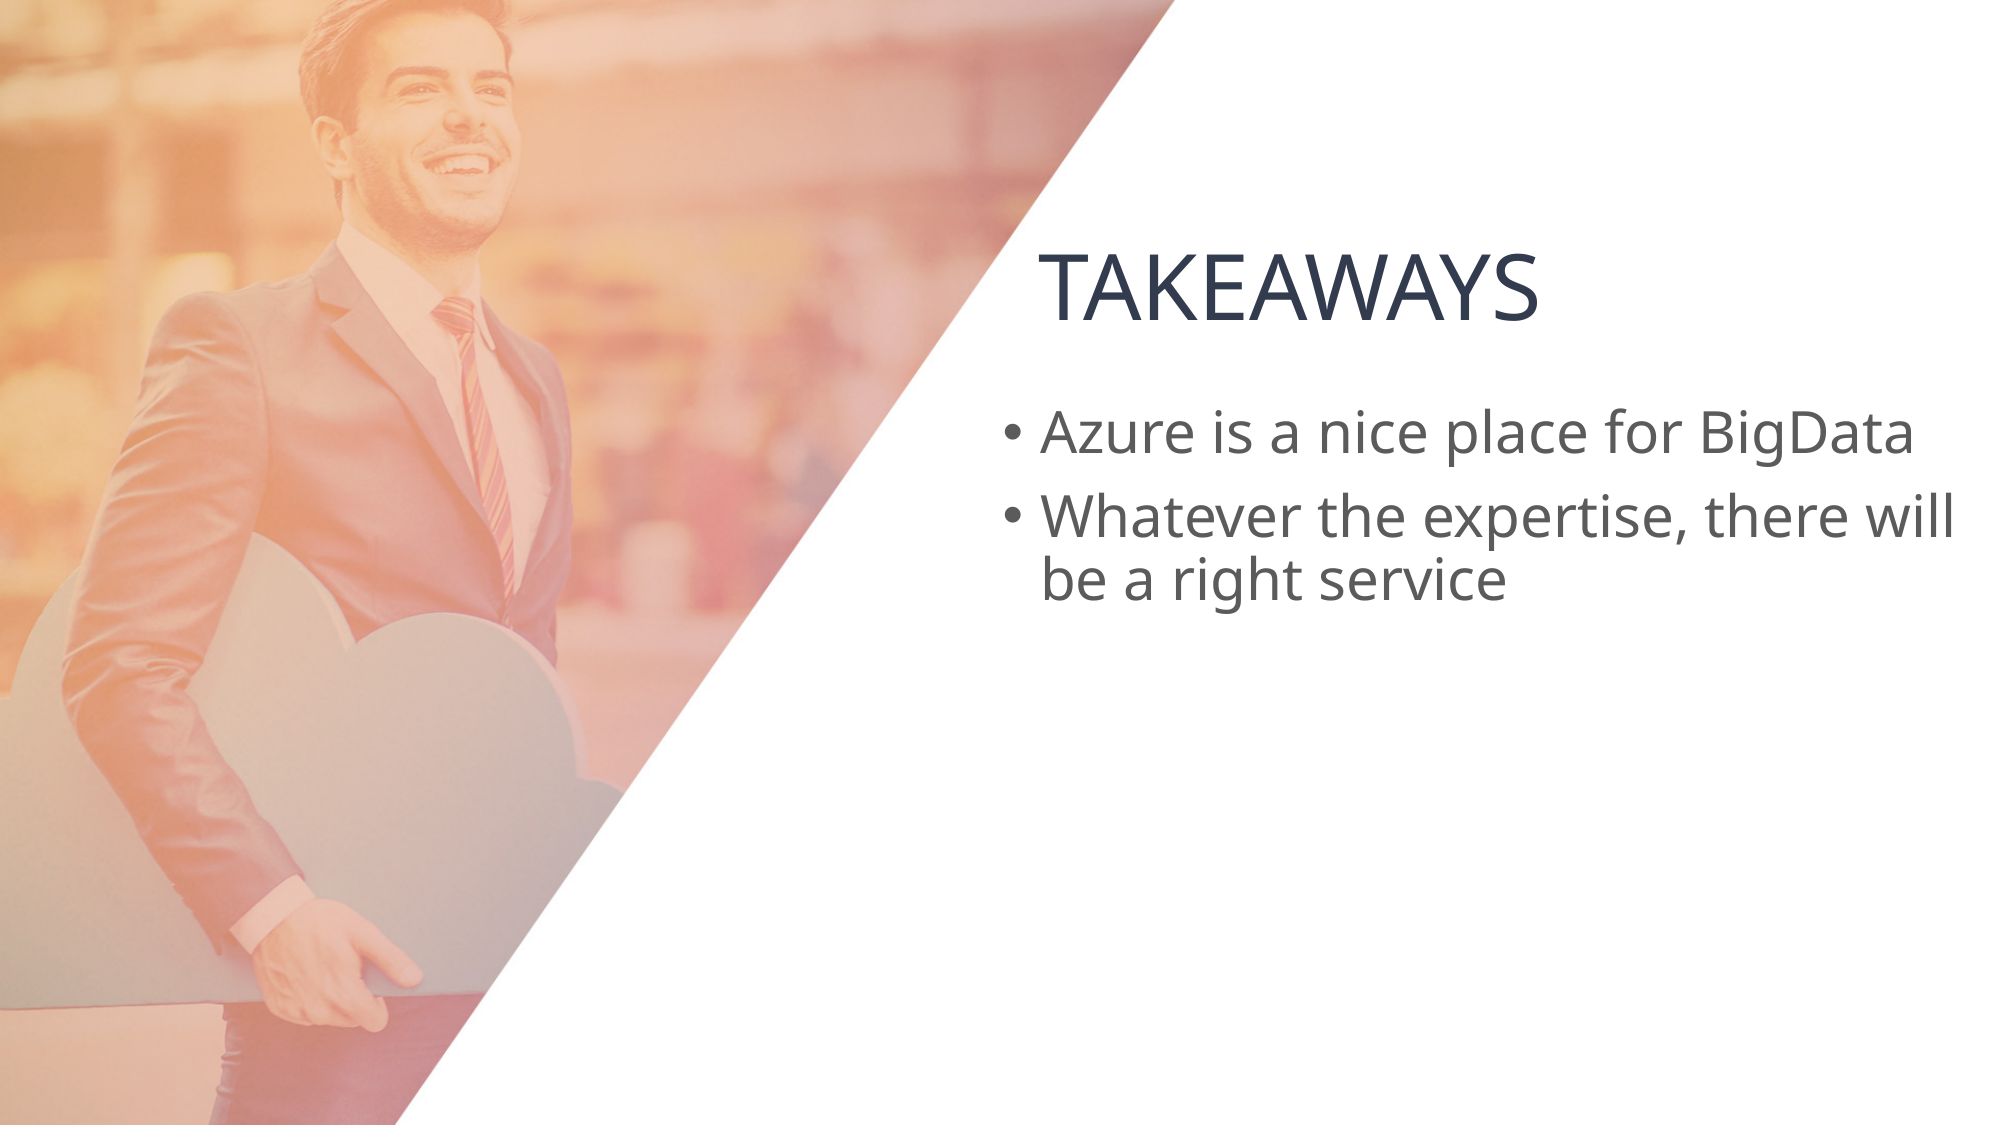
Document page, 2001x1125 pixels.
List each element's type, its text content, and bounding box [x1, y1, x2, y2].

list Azure is a nice place for BigData Whatever the expertise, there will be a right service [987, 395, 2000, 1066]
title TAKEAWAYS [1023, 199, 1902, 383]
picture [0, 0, 2001, 1125]
